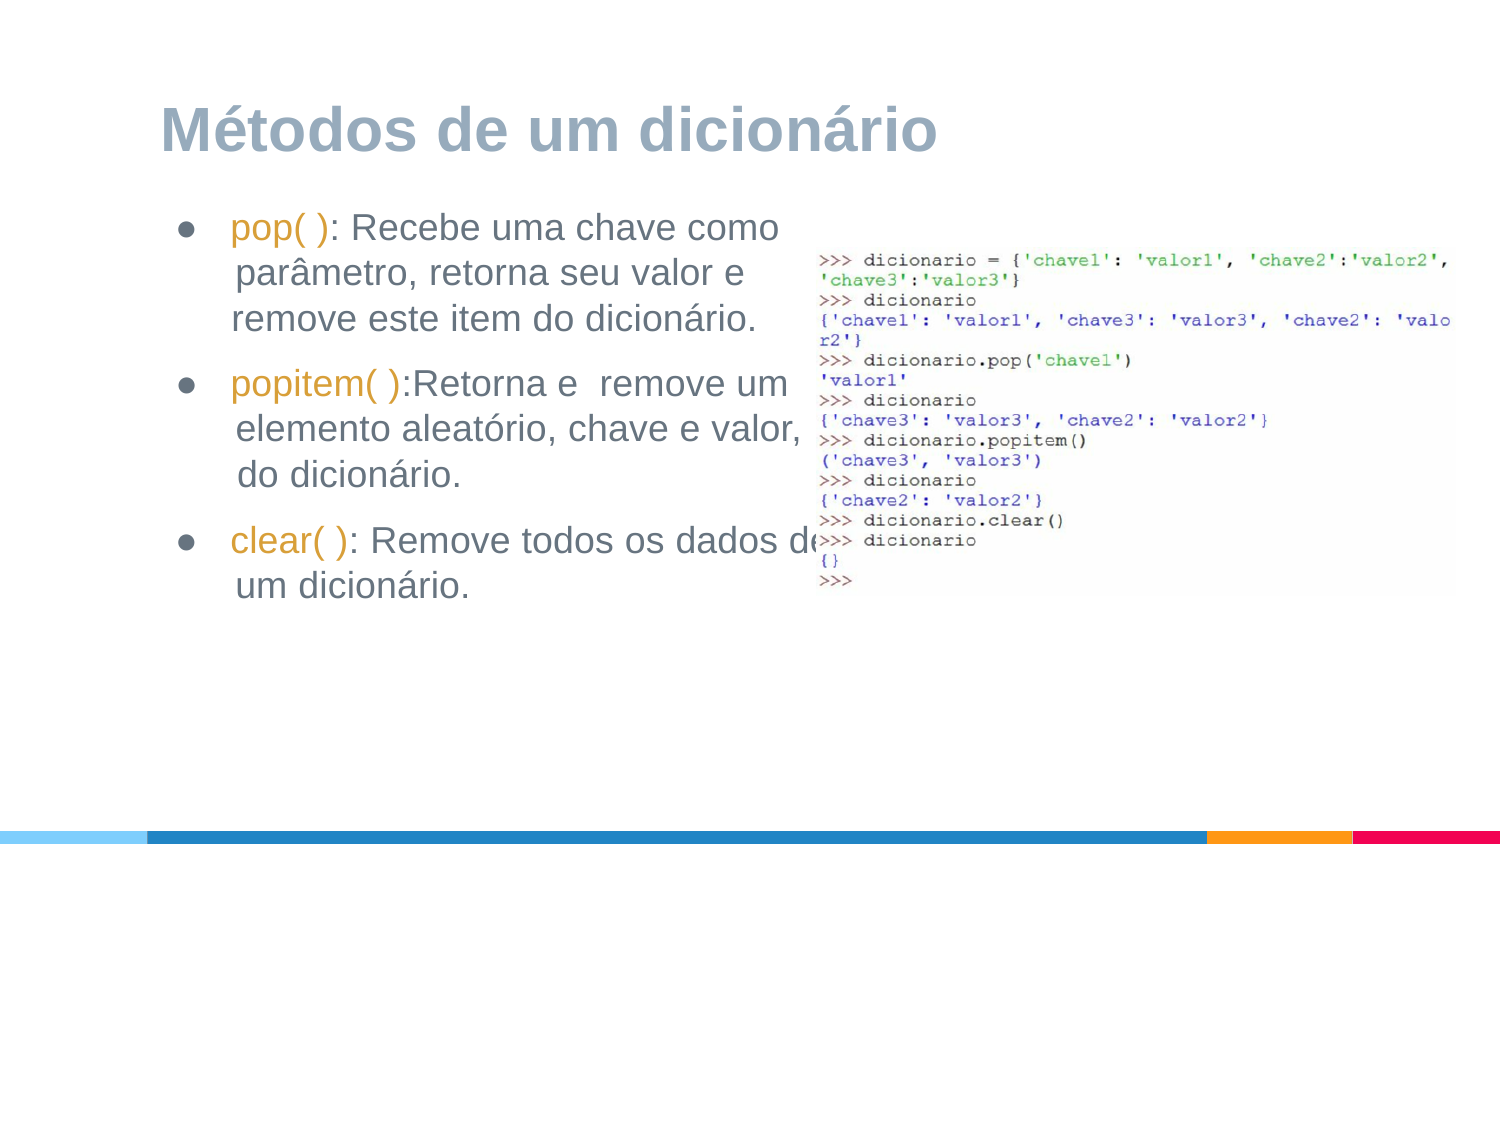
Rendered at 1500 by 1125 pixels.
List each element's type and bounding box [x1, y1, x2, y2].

picture [0, 0, 1500, 844]
